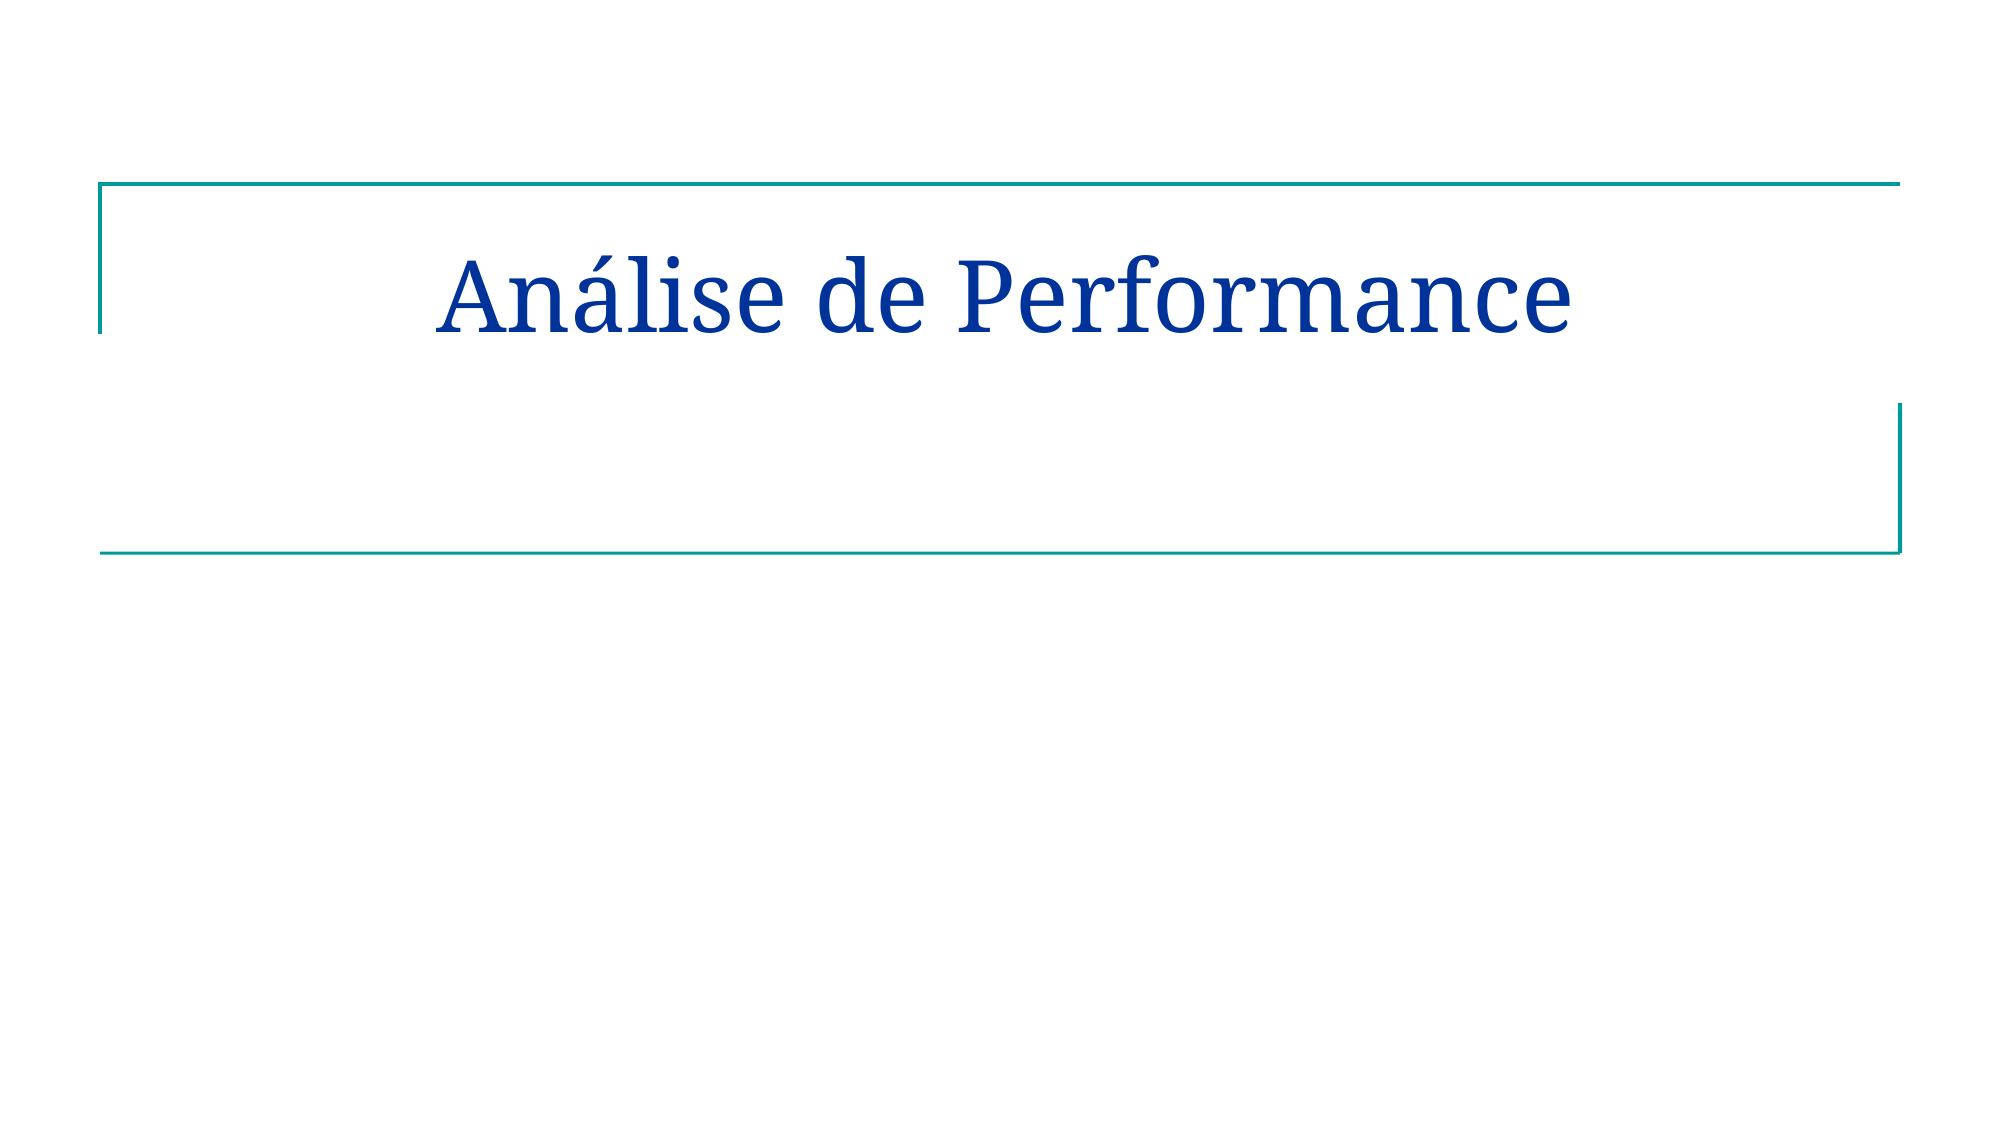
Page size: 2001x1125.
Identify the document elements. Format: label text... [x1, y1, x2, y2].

title Análise de Performance [162, 224, 1850, 513]
